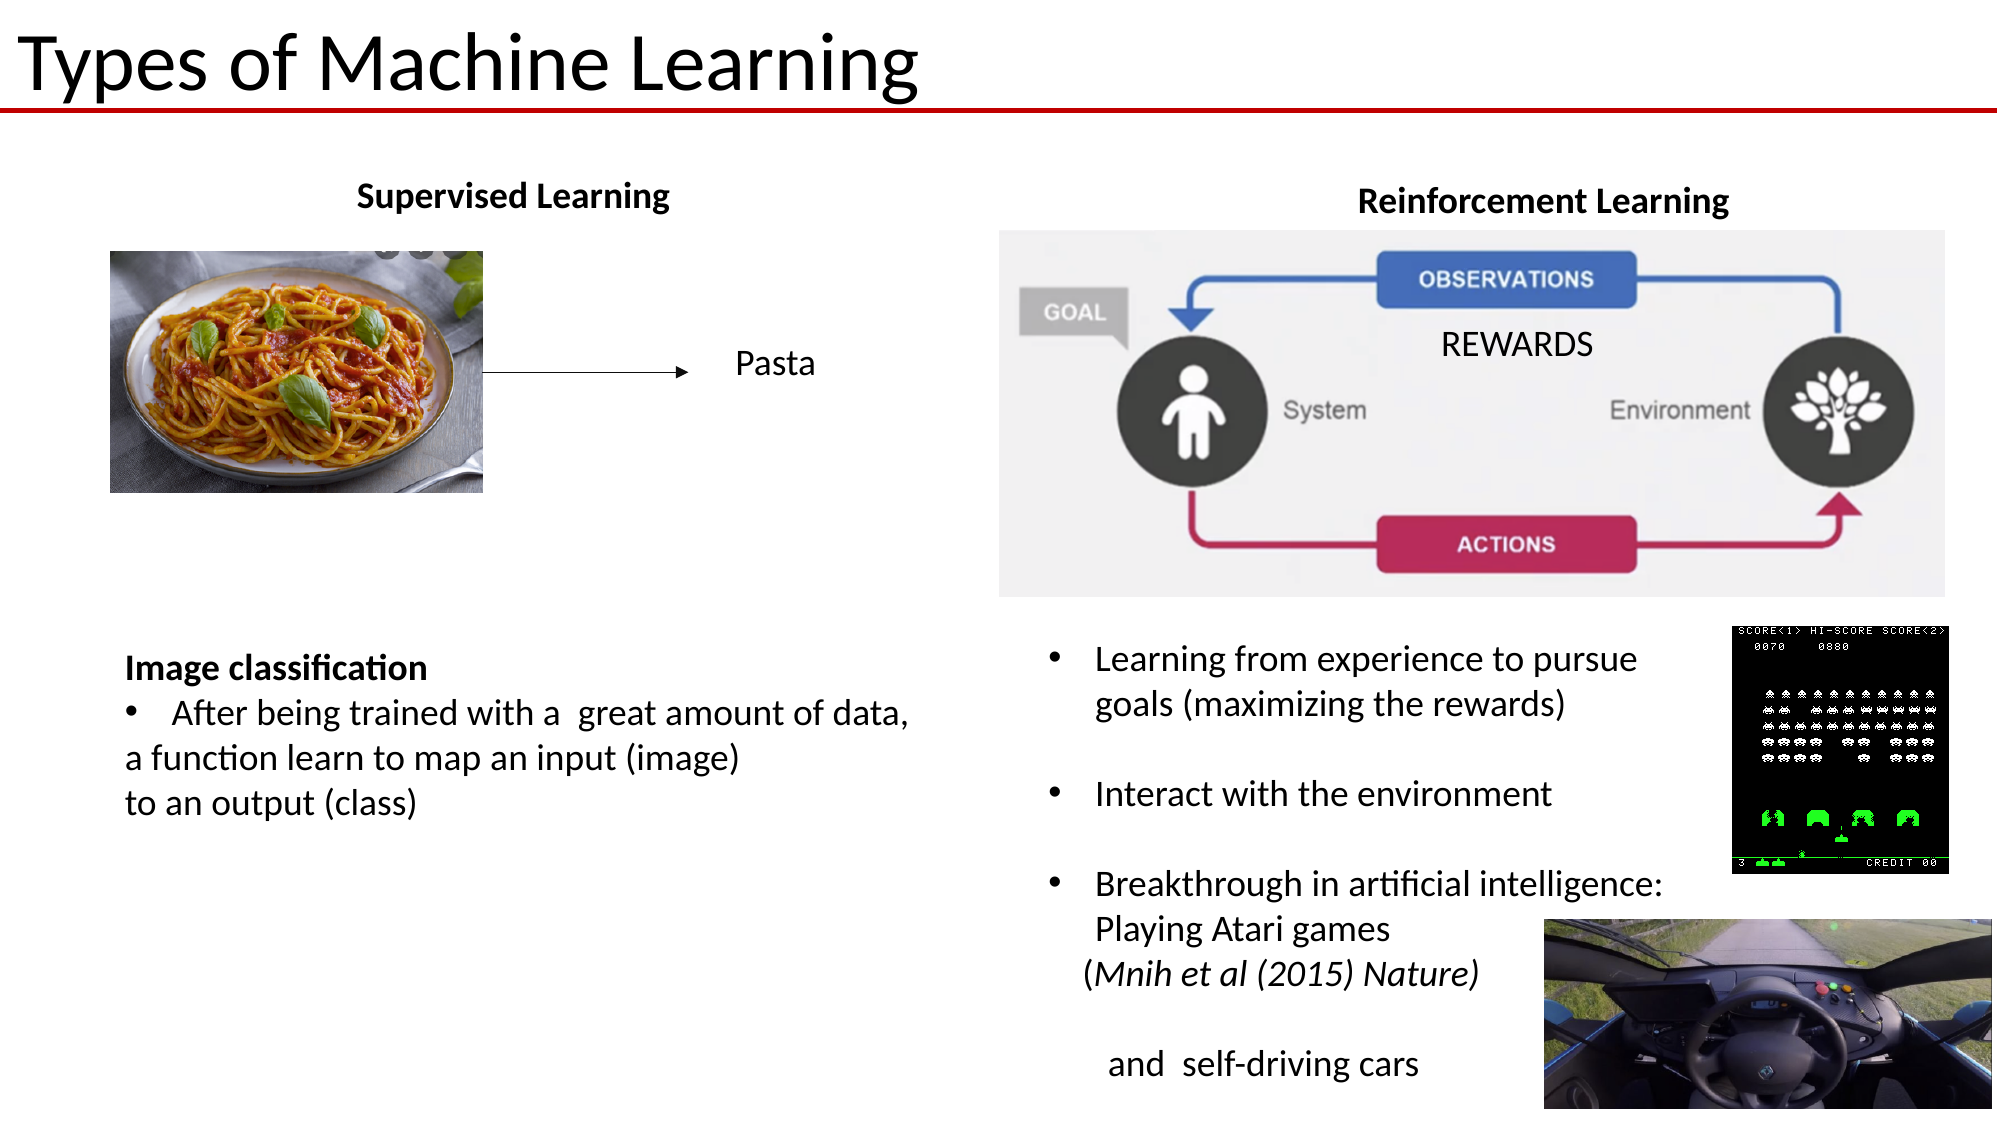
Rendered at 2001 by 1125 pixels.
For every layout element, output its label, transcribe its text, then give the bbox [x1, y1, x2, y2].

text_box Supervised Learning [342, 163, 1360, 224]
text_box Pasta [720, 330, 929, 390]
text_box Image classification After being trained with a great amount of data, a function learn to map an input (image) to an output (class) [110, 635, 929, 831]
text_box Learning from experience to pursue goals (maximizing the rewards) Interact with the environment Breakthrough in artificial intelligence: Playing Atari games (Mnih et al (2015) Nature) and self-driving cars [1033, 626, 1733, 1092]
text_box Reinforcement Learning [1343, 169, 2000, 229]
picture [999, 230, 1945, 597]
text_box Types of Machine Learning [2, 0, 1308, 110]
picture [1732, 626, 1949, 874]
picture [1544, 919, 1992, 1109]
picture [110, 251, 483, 494]
text_box Types of Machine Learning [2, 111, 1308, 115]
